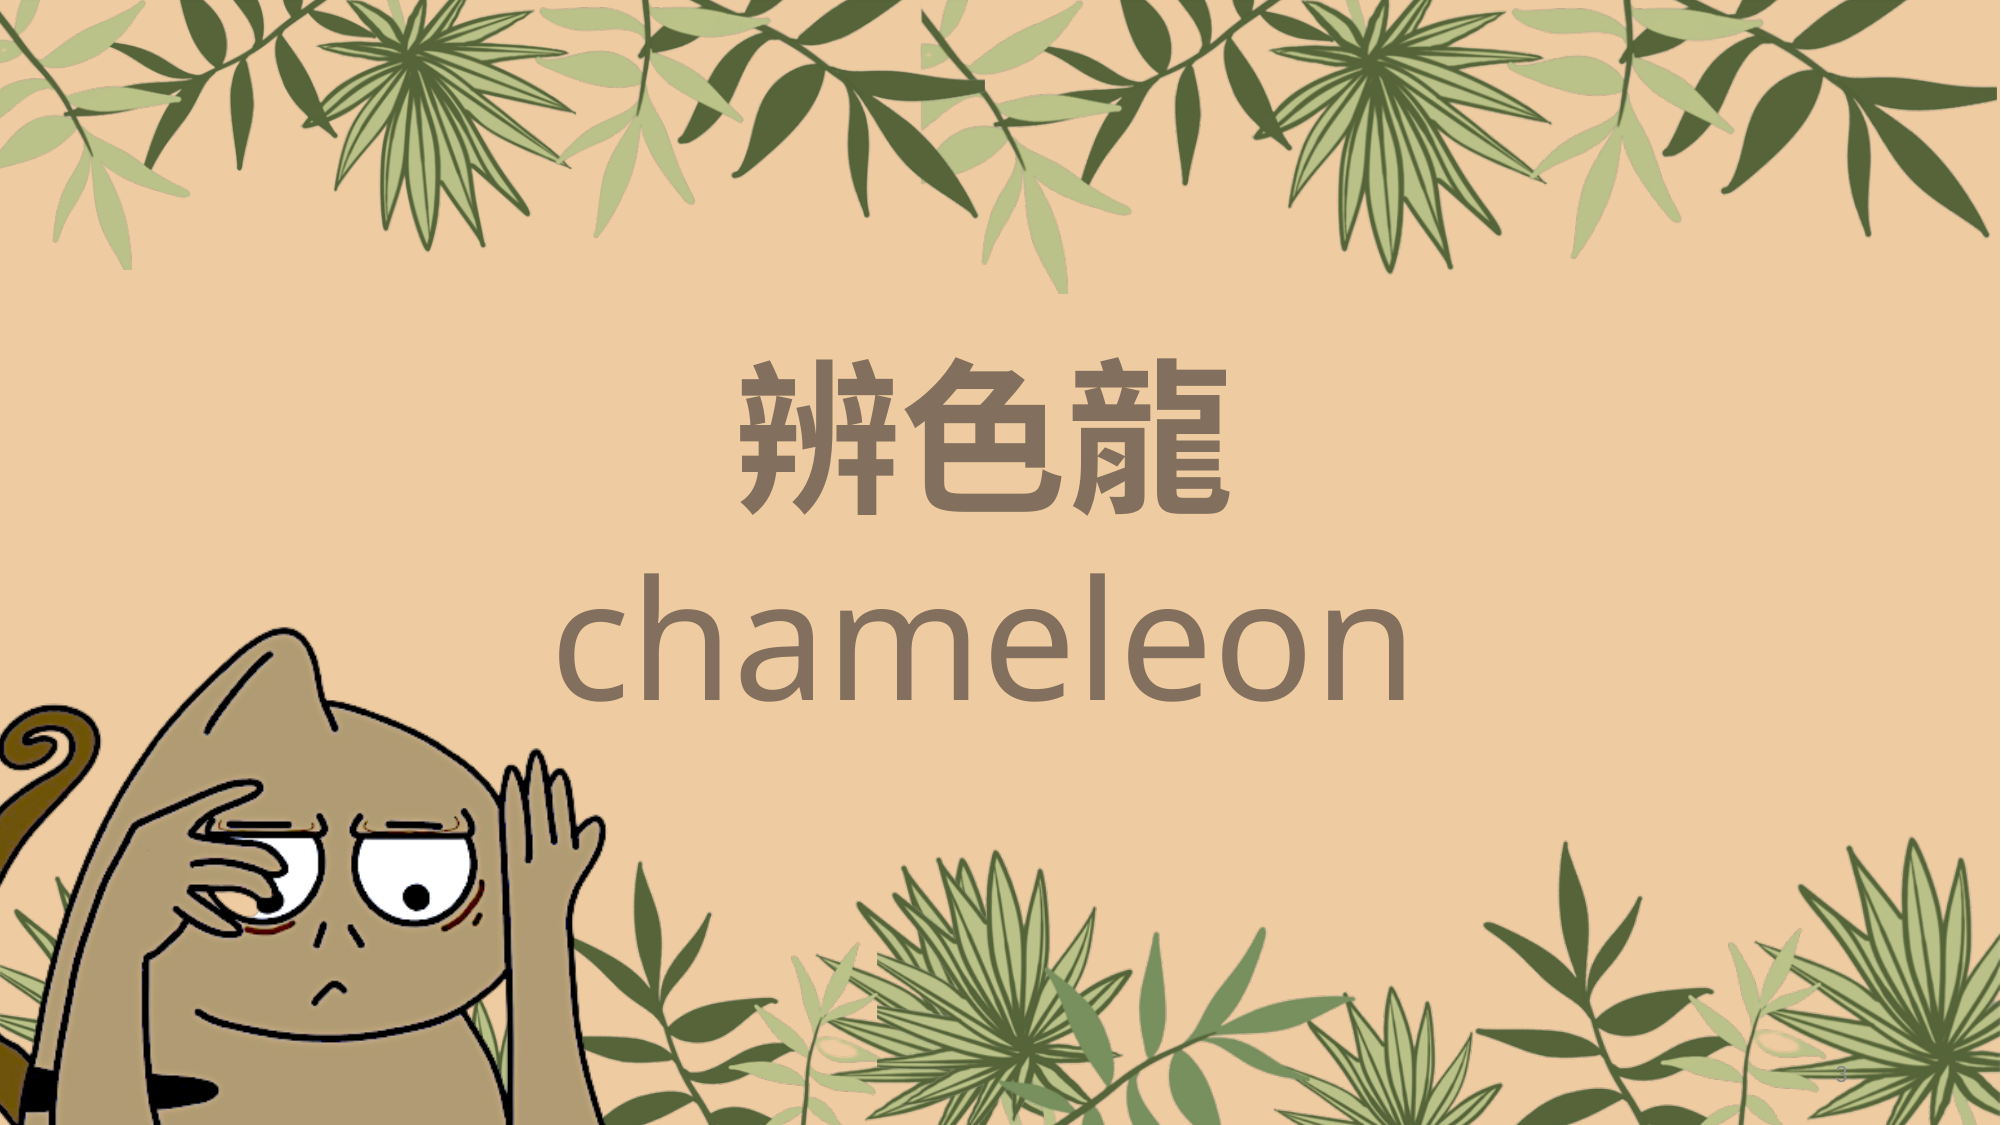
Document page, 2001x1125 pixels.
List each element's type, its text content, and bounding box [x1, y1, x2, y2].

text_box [0, 176, 714, 1125]
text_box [714, 758, 2000, 1125]
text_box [0, 0, 1997, 294]
text_box 辨色龍 chameleon [714, 326, 1434, 741]
